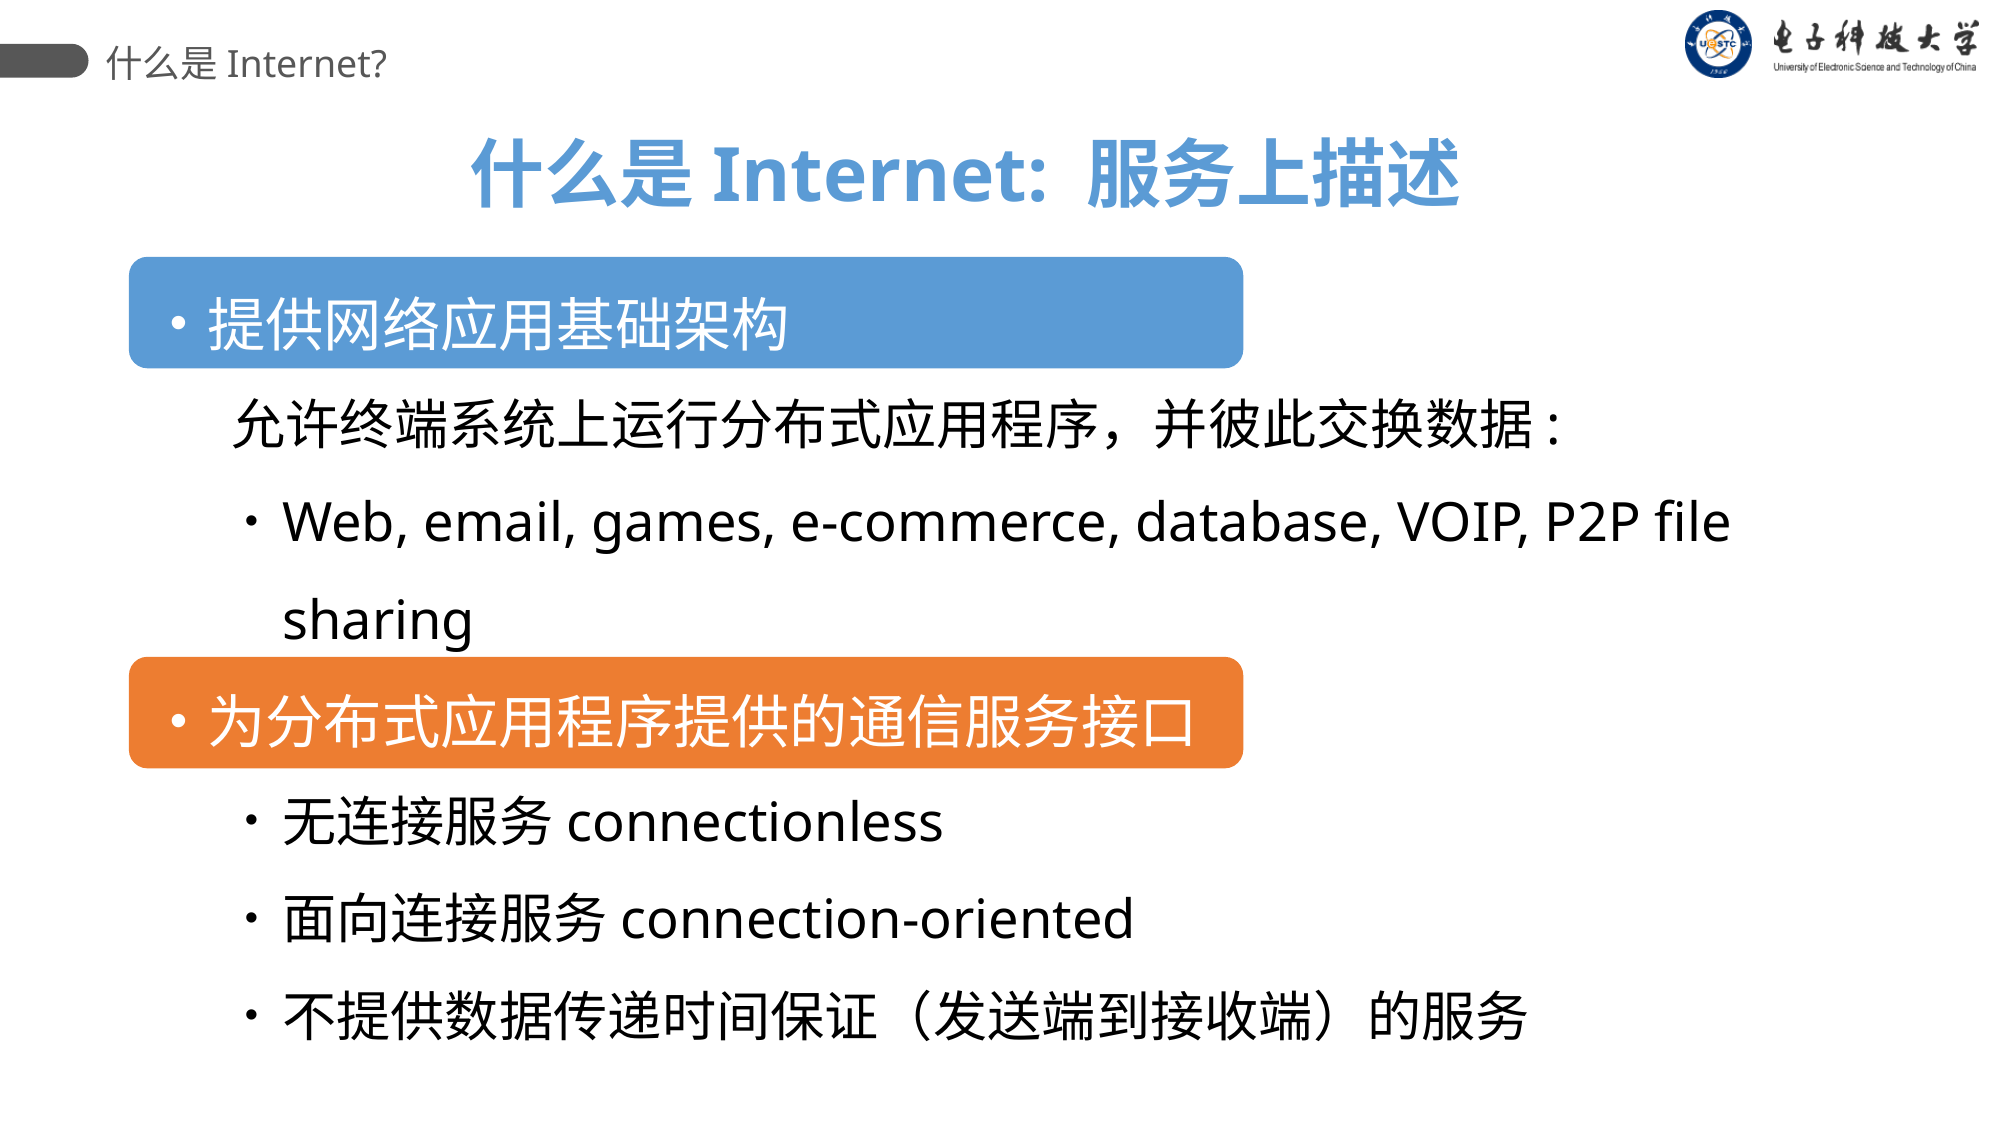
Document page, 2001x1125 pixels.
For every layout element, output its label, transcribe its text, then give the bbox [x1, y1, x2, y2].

text_box 什么是Internet: 服务上描述 [454, 129, 1693, 225]
text_box [386, 79, 1662, 245]
text_box [127, 655, 154, 770]
text_box 提供网络应用基础架构 允许终端系统上运行分布式应用程序，并彼此交换数据: Web, email, games, e-commerce, database, VOIP, P2P file sharing 为分布式应用程序提供的通信服务接口 无连接服务connectionless 面向连接服务connection-oriented 不提供数据传递时间保证（发送端到接收端）的服务 [154, 245, 1872, 1102]
picture [1685, 10, 1979, 78]
text_box [127, 255, 154, 370]
text_box 什么是Internet? [105, 31, 455, 94]
